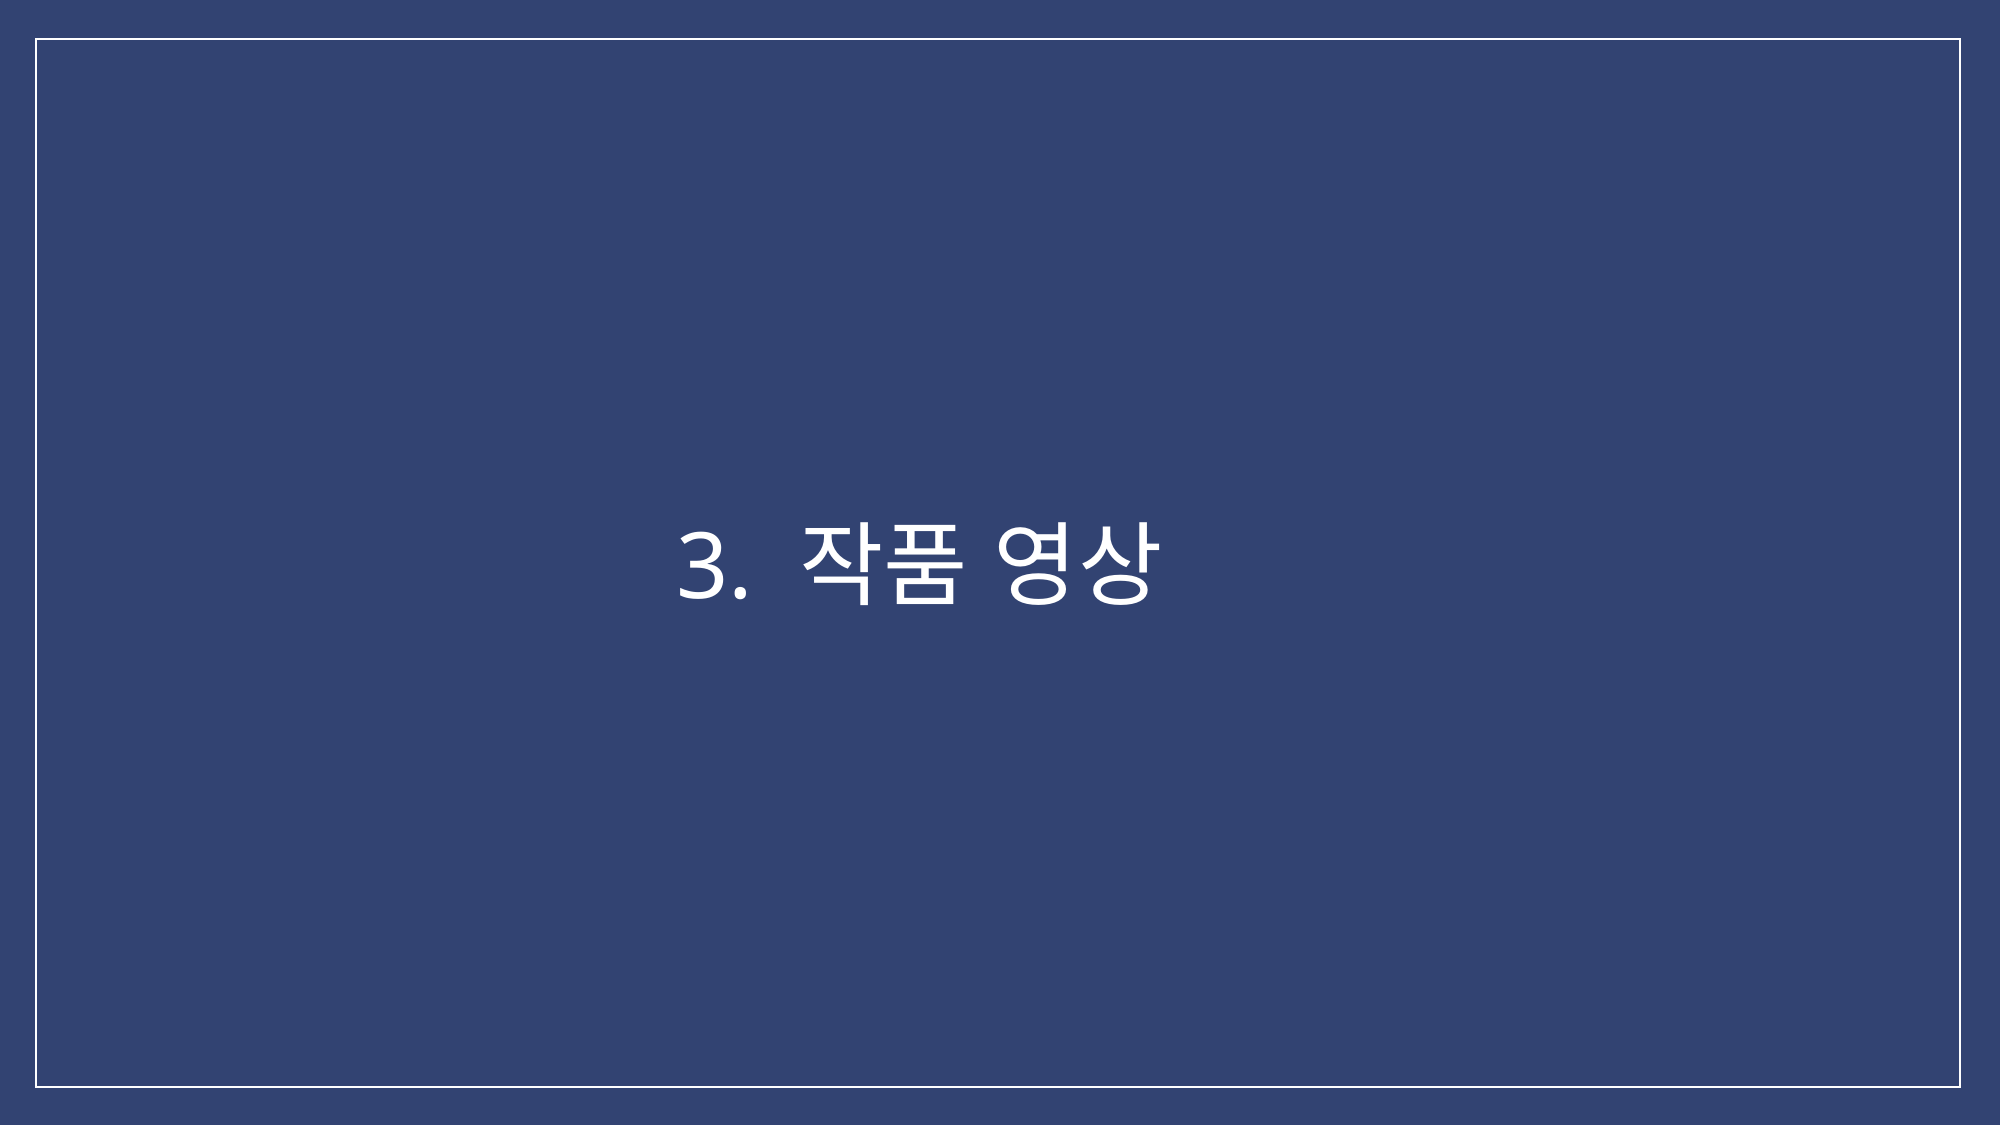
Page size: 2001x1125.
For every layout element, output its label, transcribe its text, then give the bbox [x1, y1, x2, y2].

text_box 3. 작품 영상 [661, 499, 1339, 624]
